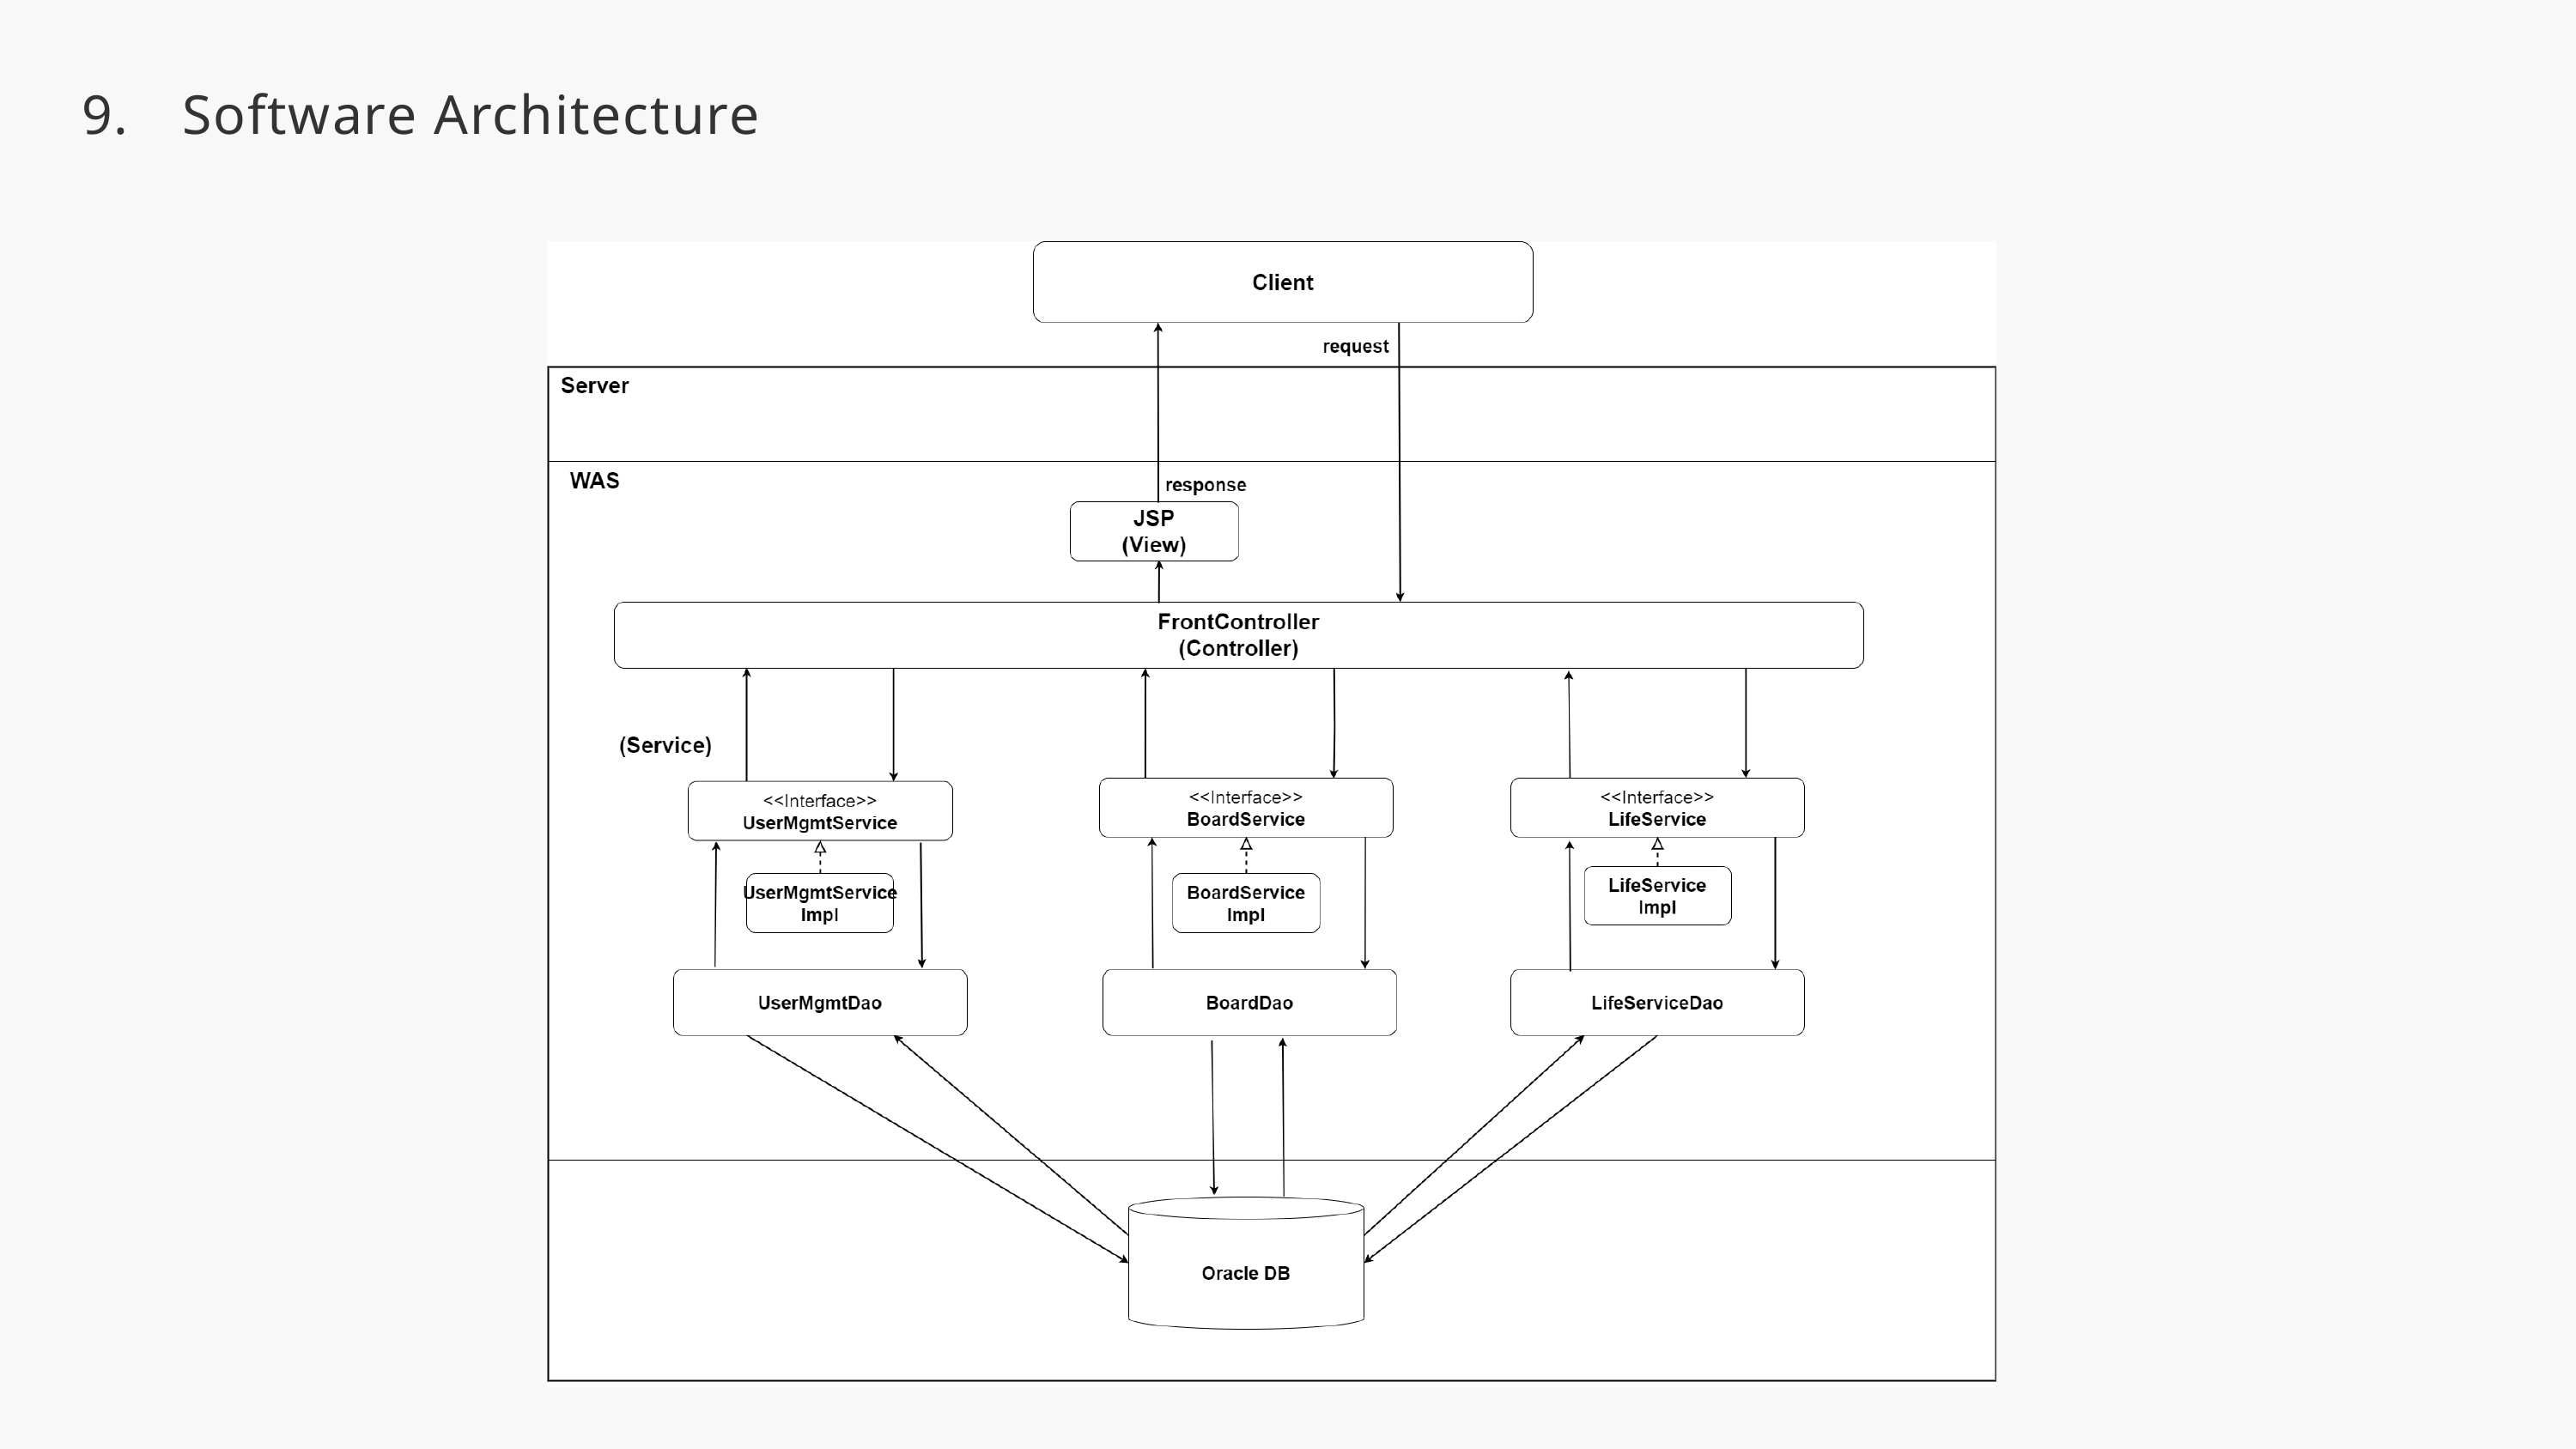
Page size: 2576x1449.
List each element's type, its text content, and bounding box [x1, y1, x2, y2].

picture [547, 240, 1997, 1387]
text_box 9. [56, 80, 155, 145]
text_box Software Architecture [182, 80, 1009, 145]
